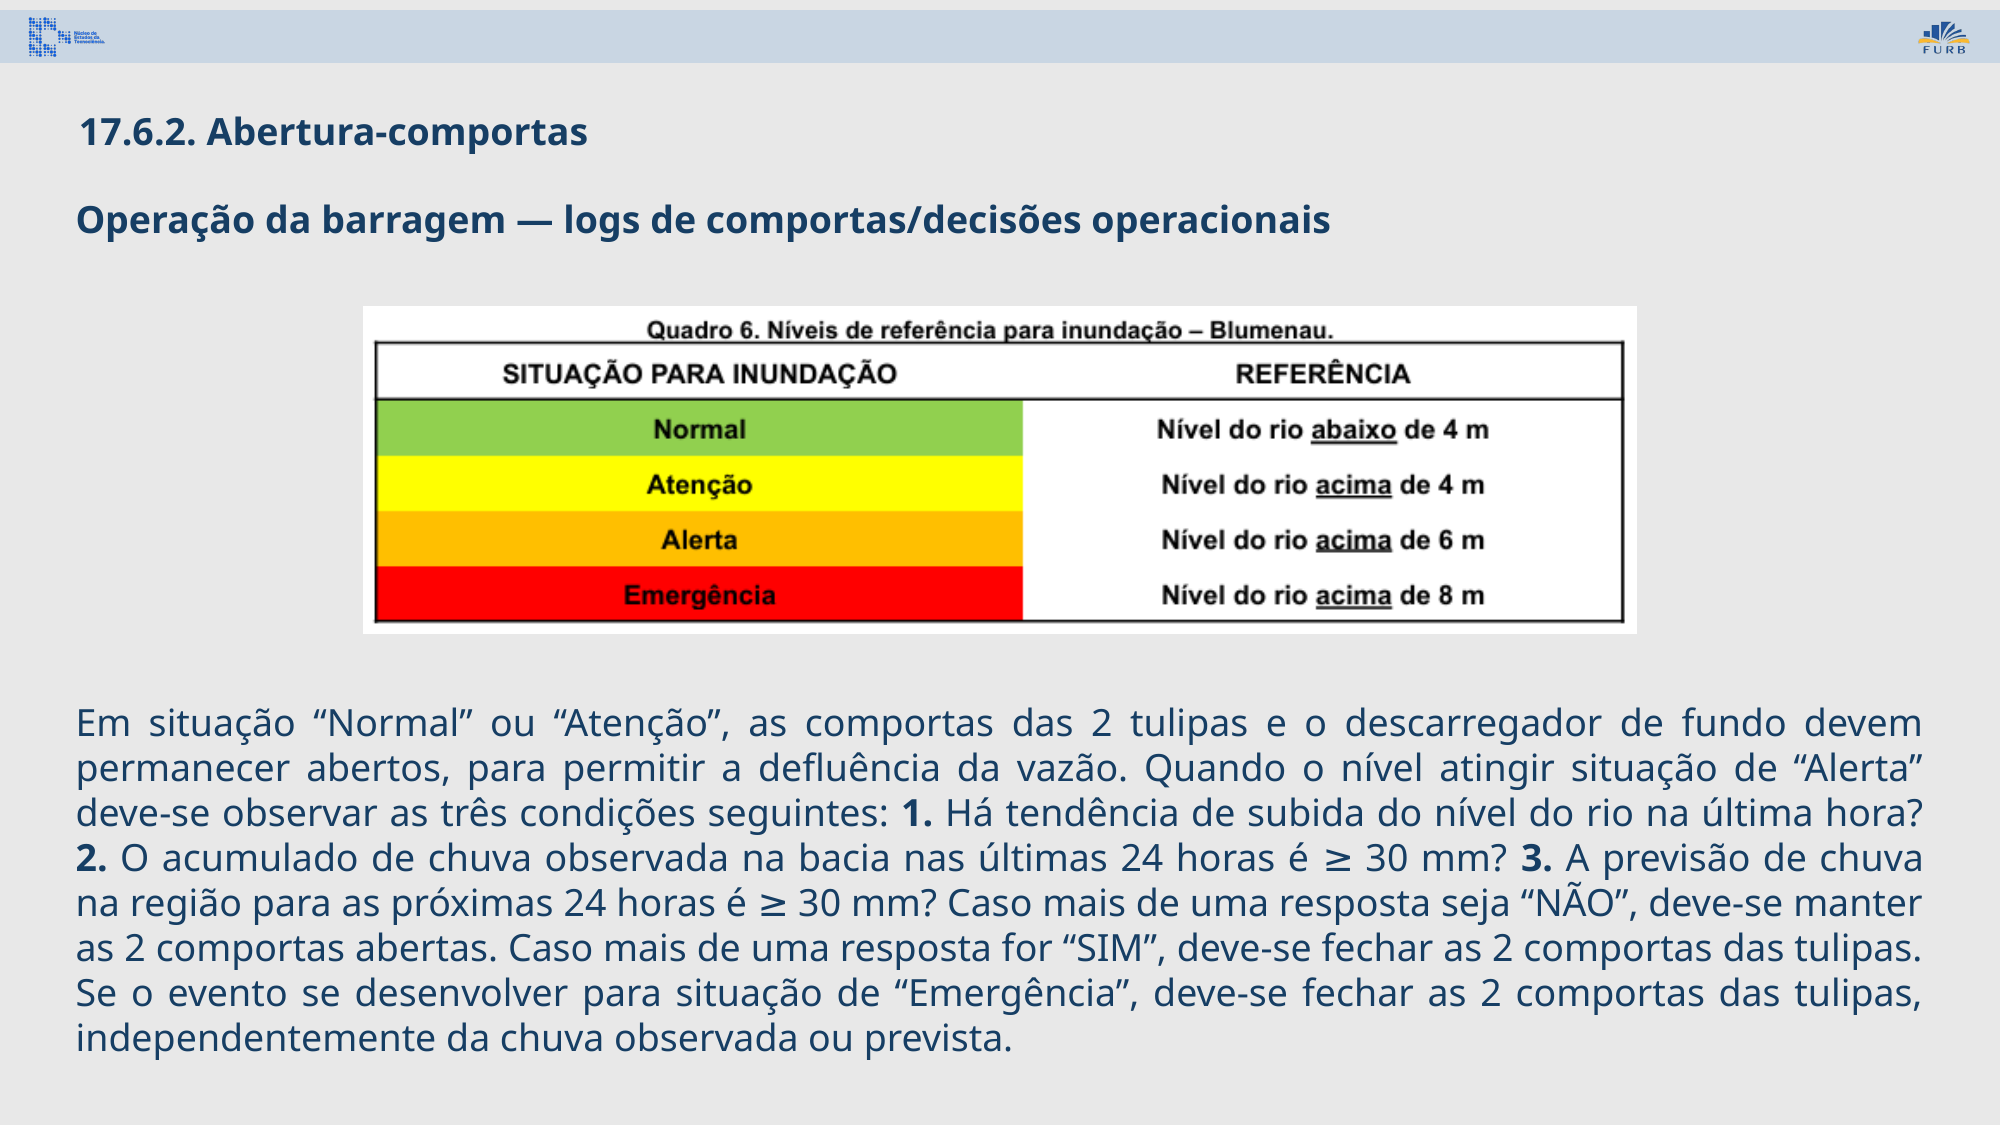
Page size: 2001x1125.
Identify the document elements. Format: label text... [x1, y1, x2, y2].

picture [363, 306, 1637, 635]
text_box Operação da barragem — logs de comportas/decisões operacionais [60, 188, 1939, 249]
picture [0, 10, 2000, 63]
text_box Em situação “Normal” ou “Atenção”, as comportas das 2 tulipas e o descarregador de fundo devem permanecer abertos, para permitir a defluência da vazão. Quando o nível atingir situação de “Alerta” deve-se observar as três condições seguintes: 1. Há tendência de subida do nível do rio na última hora? 2. O acumulado de chuva observada na bacia nas últimas 24 horas é ≥ 30 mm? 3. A previsão de chuva na região para as próximas 24 horas é ≥ 30 mm? Caso mais de uma resposta seja “NÃO”, deve-se manter as 2 comportas abertas. Caso mais de uma resposta for “SIM”, deve-se fechar as 2 comportas das tulipas. Se o evento se desenvolver para situação de “Emergência”, deve-se fechar as 2 comportas das tulipas, independentemente da chuva observada ou prevista. [60, 691, 1939, 1066]
text_box 17.6.2. Abertura-comportas [64, 100, 820, 161]
